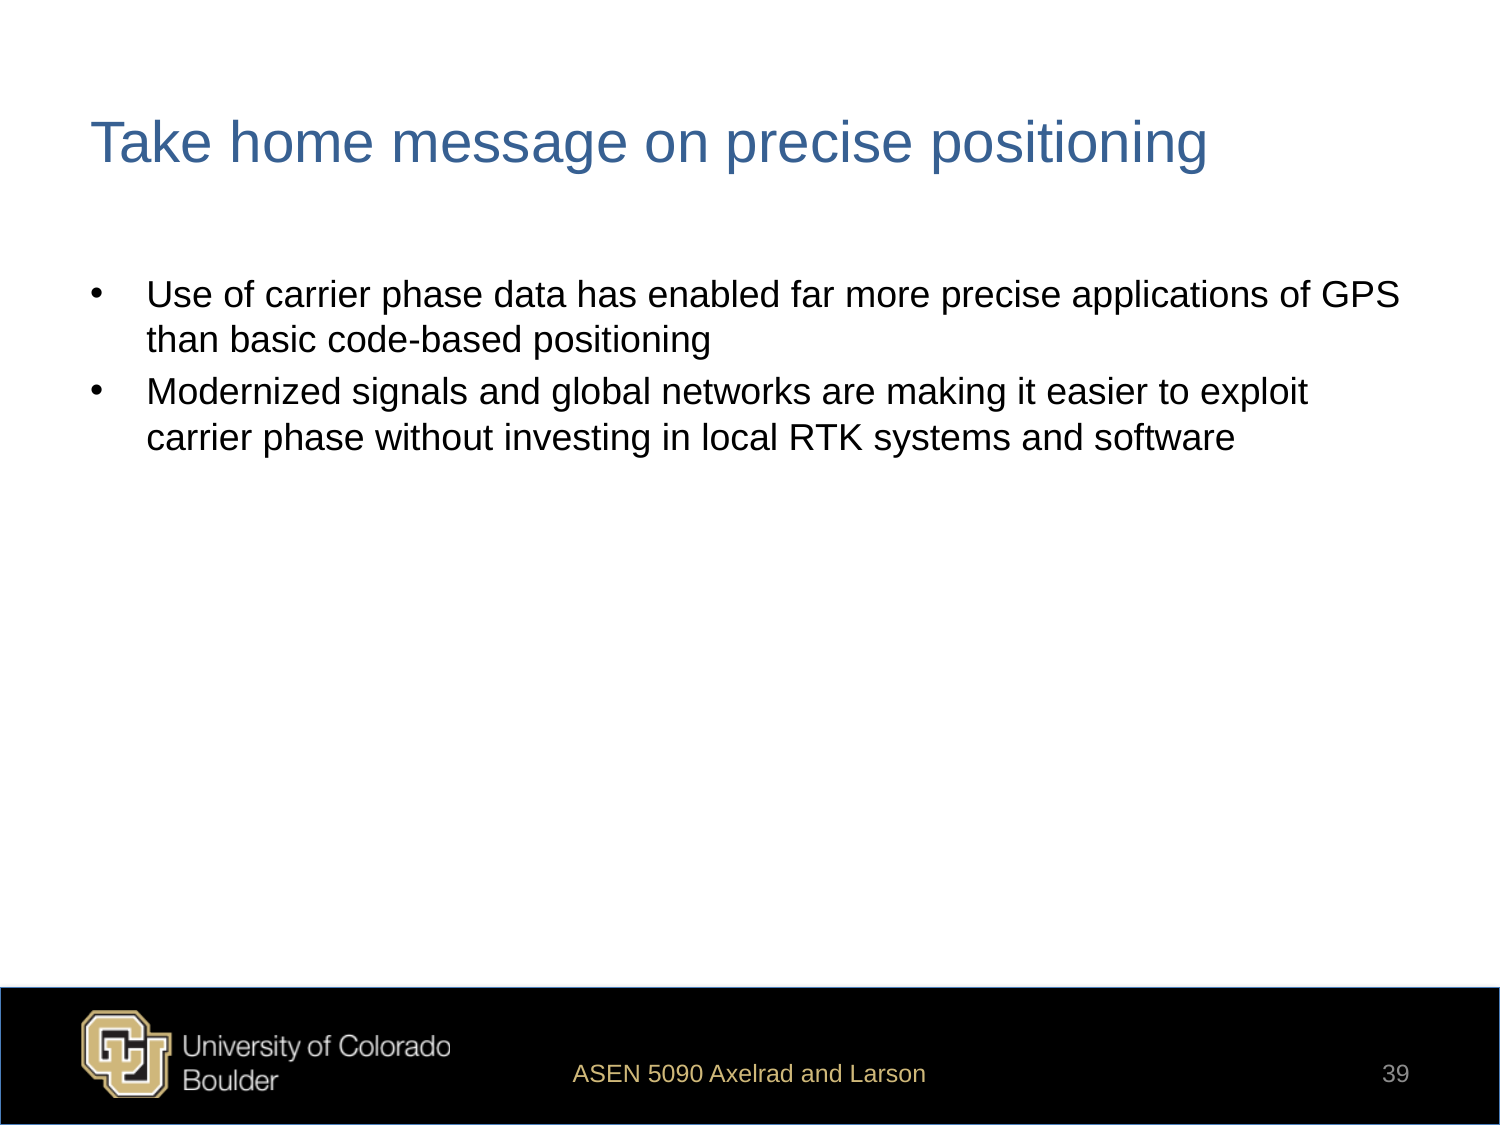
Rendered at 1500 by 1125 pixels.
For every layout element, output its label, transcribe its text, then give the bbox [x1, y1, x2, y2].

slide_number 39 [1074, 1042, 1425, 1103]
footer ASEN 5090 Axelrad and Larson [512, 1042, 988, 1103]
title Take home message on precise positioning [75, 45, 1425, 233]
list Use of carrier phase data has enabled far more precise applications of GPS than basic code-based positioning Modernized signals and global networks are making it easier to exploit carrier phase without investing in local RTK systems and software [75, 262, 1425, 1005]
